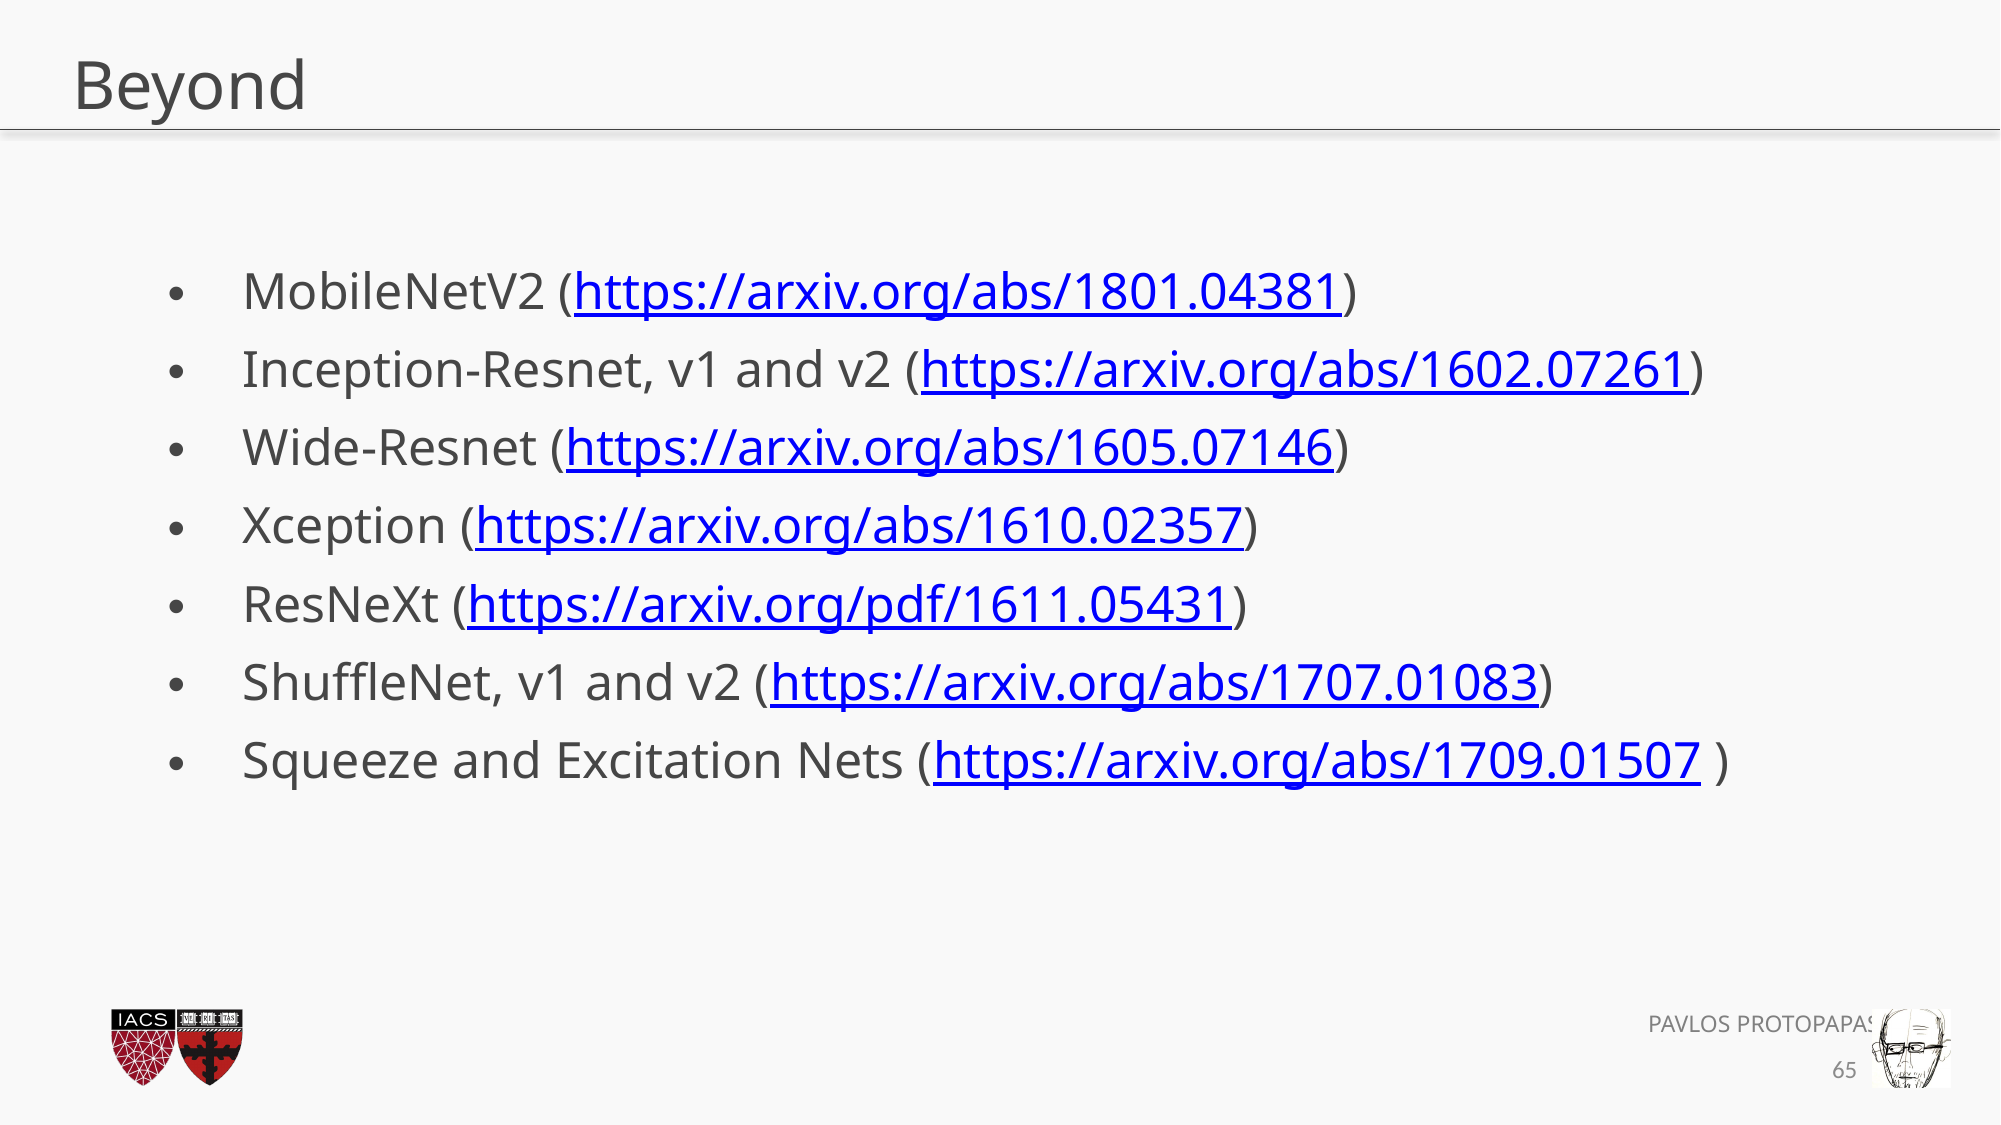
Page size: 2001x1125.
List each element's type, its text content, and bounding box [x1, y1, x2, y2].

picture [1872, 1009, 1951, 1088]
title Beyond [57, 35, 1943, 162]
slide_number 65 [1405, 1038, 1873, 1099]
list MobileNetV2 (https://arxiv.org/abs/1801.04381) Inception-Resnet, v1 and v2 (https://arxiv.org/abs/1602.07261) Wide-Resnet (https://arxiv.org/abs/1605.07146) Xception (https://arxiv.org/abs/1610.02357) ResNeXt (https://arxiv.org/pdf/1611.05431) ShuffleNet, v1 and v2 (https://arxiv.org/abs/1707.01083) Squeeze and Excitation Nets (https://arxiv.org/abs/1709.01507 ) [152, 251, 1847, 1035]
picture [109, 1009, 243, 1086]
